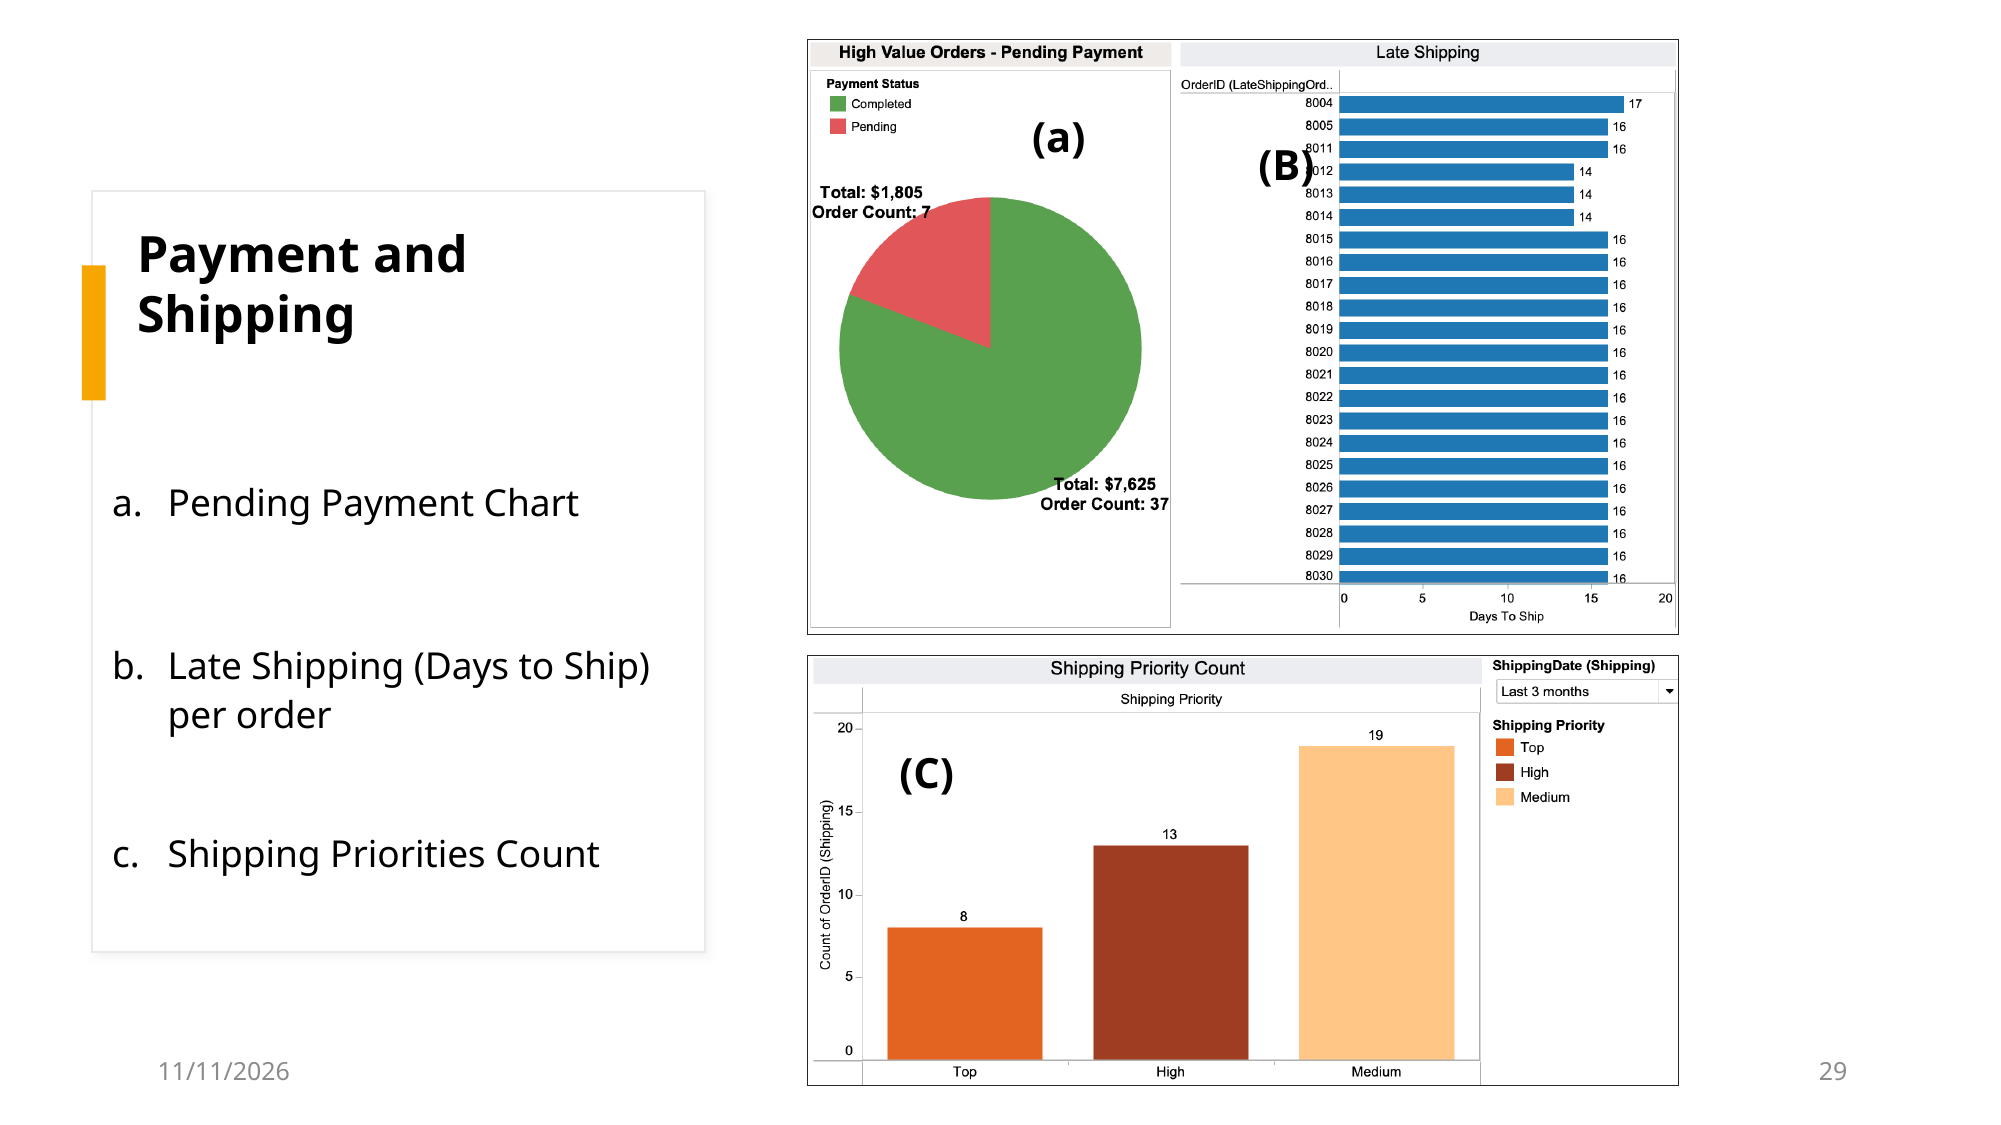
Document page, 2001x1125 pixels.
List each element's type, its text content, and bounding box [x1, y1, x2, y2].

picture [807, 39, 1679, 635]
list Pending Payment Chart Late Shipping (Days to Ship) per order Shipping Priorities Count [97, 467, 689, 886]
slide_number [142, 1042, 593, 1103]
picture [807, 655, 1679, 1086]
slide_number 29 [1412, 1042, 1863, 1103]
title Payment and Shipping [122, 215, 708, 443]
